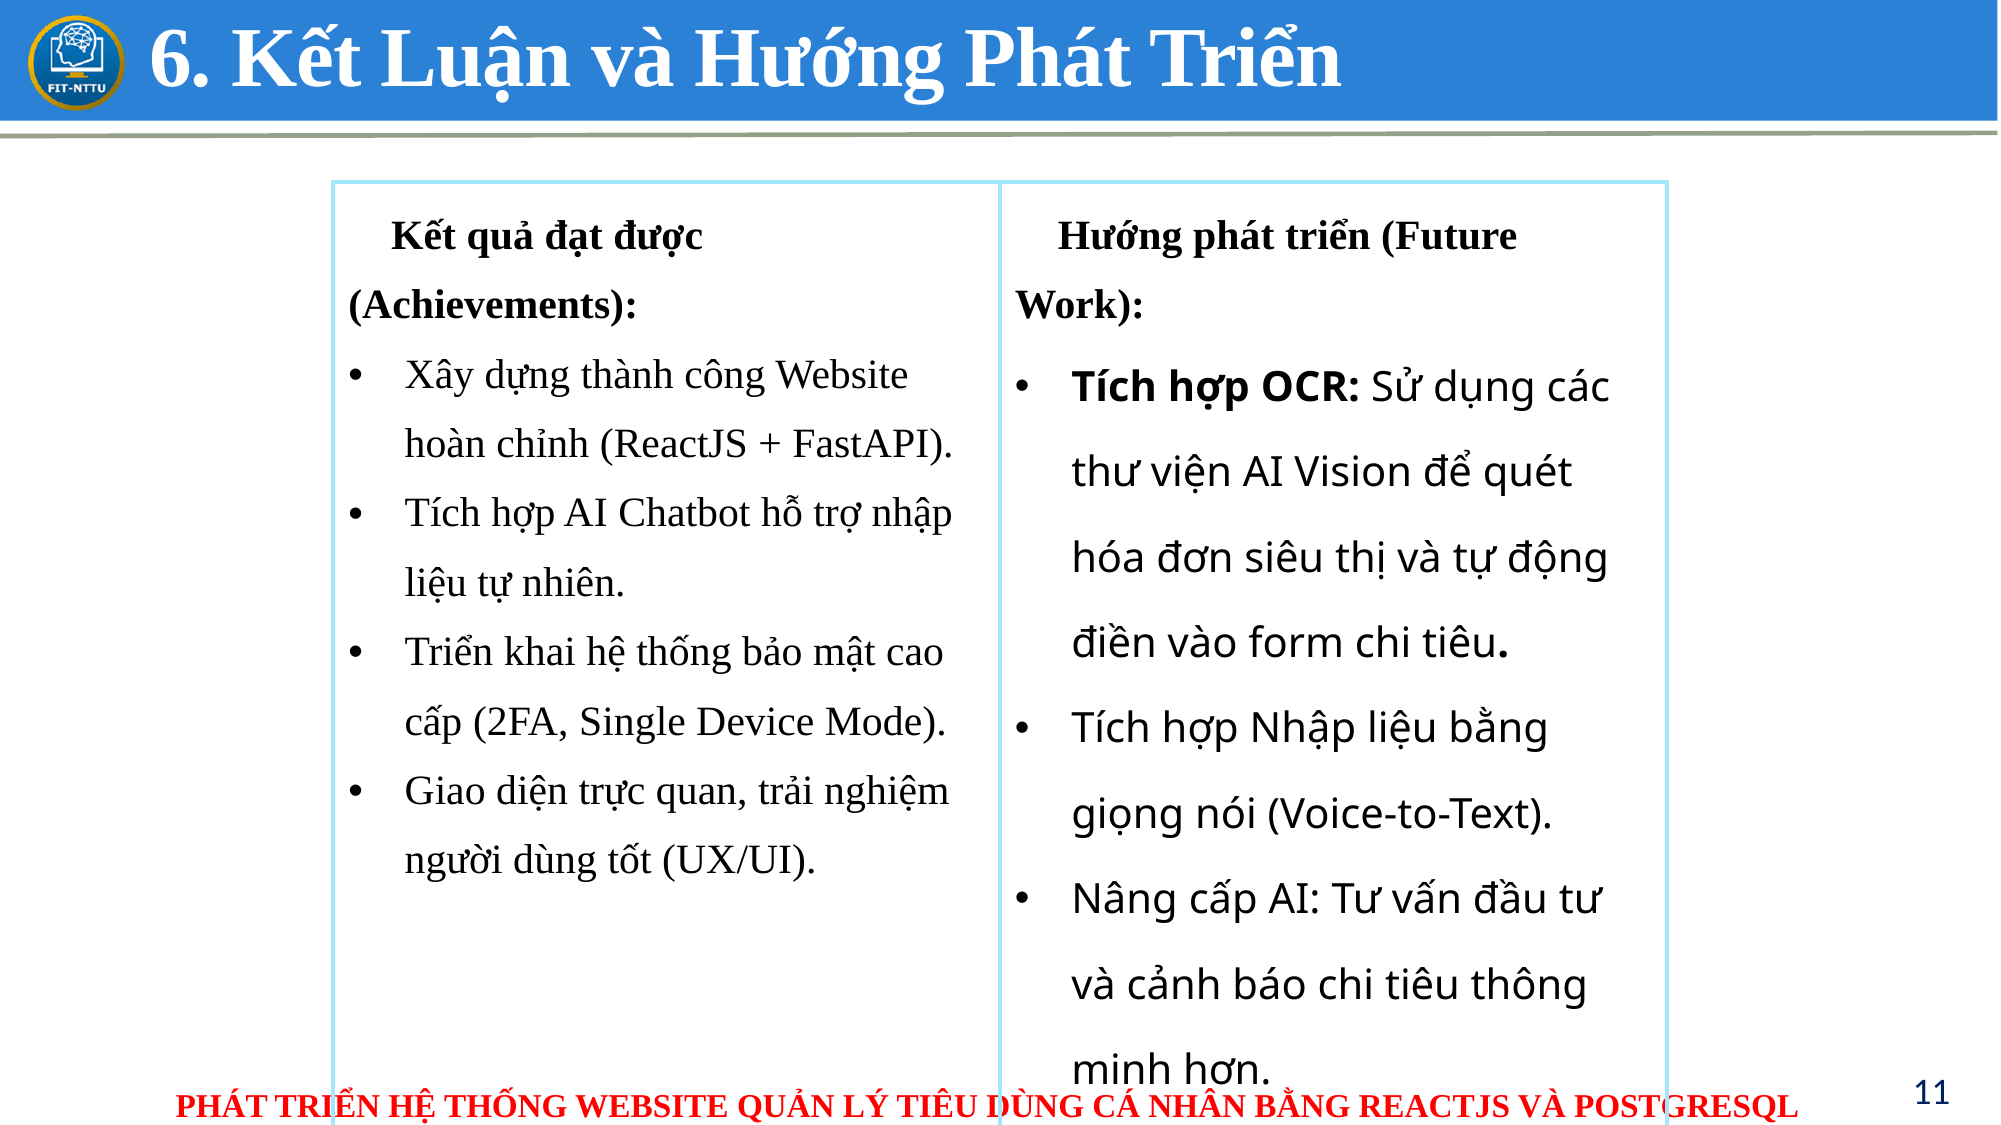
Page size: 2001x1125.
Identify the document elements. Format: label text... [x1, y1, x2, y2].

table_header 🚀 Hướng phát triển (Future Work): Tích hợp OCR: Sử dụng các thư viện AI Vision để quét hóa đơn siêu thị và tự động điền vào form chi tiêu. Tích hợp Nhập liệu bằng giọng nói (Voice-to-Text). Nâng cấp AI: Tư vấn đầu tư và cảnh báo chi tiêu thông minh hơn. [1002, 184, 1665, 1125]
footer PHÁT TRIỂN HỆ THỐNG WEBSITE QUẢN LÝ TIÊU DÙNG CÁ NHÂN BẰNG REACTJS VÀ POSTGRESQL [134, 1076, 331, 1125]
footer PHÁT TRIỂN HỆ THỐNG WEBSITE QUẢN LÝ TIÊU DÙNG CÁ NHÂN BẰNG REACTJS VÀ POSTGRESQL [1669, 1076, 1843, 1125]
picture [17, 9, 135, 116]
title 6. Kết Luận và Hướng Phát Triển [134, 9, 1966, 112]
slide_number 11 [1750, 1065, 1966, 1114]
table_header ✅ Kết quả đạt được (Achievements): Xây dựng thành công Website hoàn chỉnh (ReactJS + FastAPI). Tích hợp AI Chatbot hỗ trợ nhập liệu tự nhiên. Triển khai hệ thống bảo mật cao cấp (2FA, Single Device Mode). Giao diện trực quan, trải nghiệm người dùng tốt (UX/UI). [335, 184, 998, 1125]
